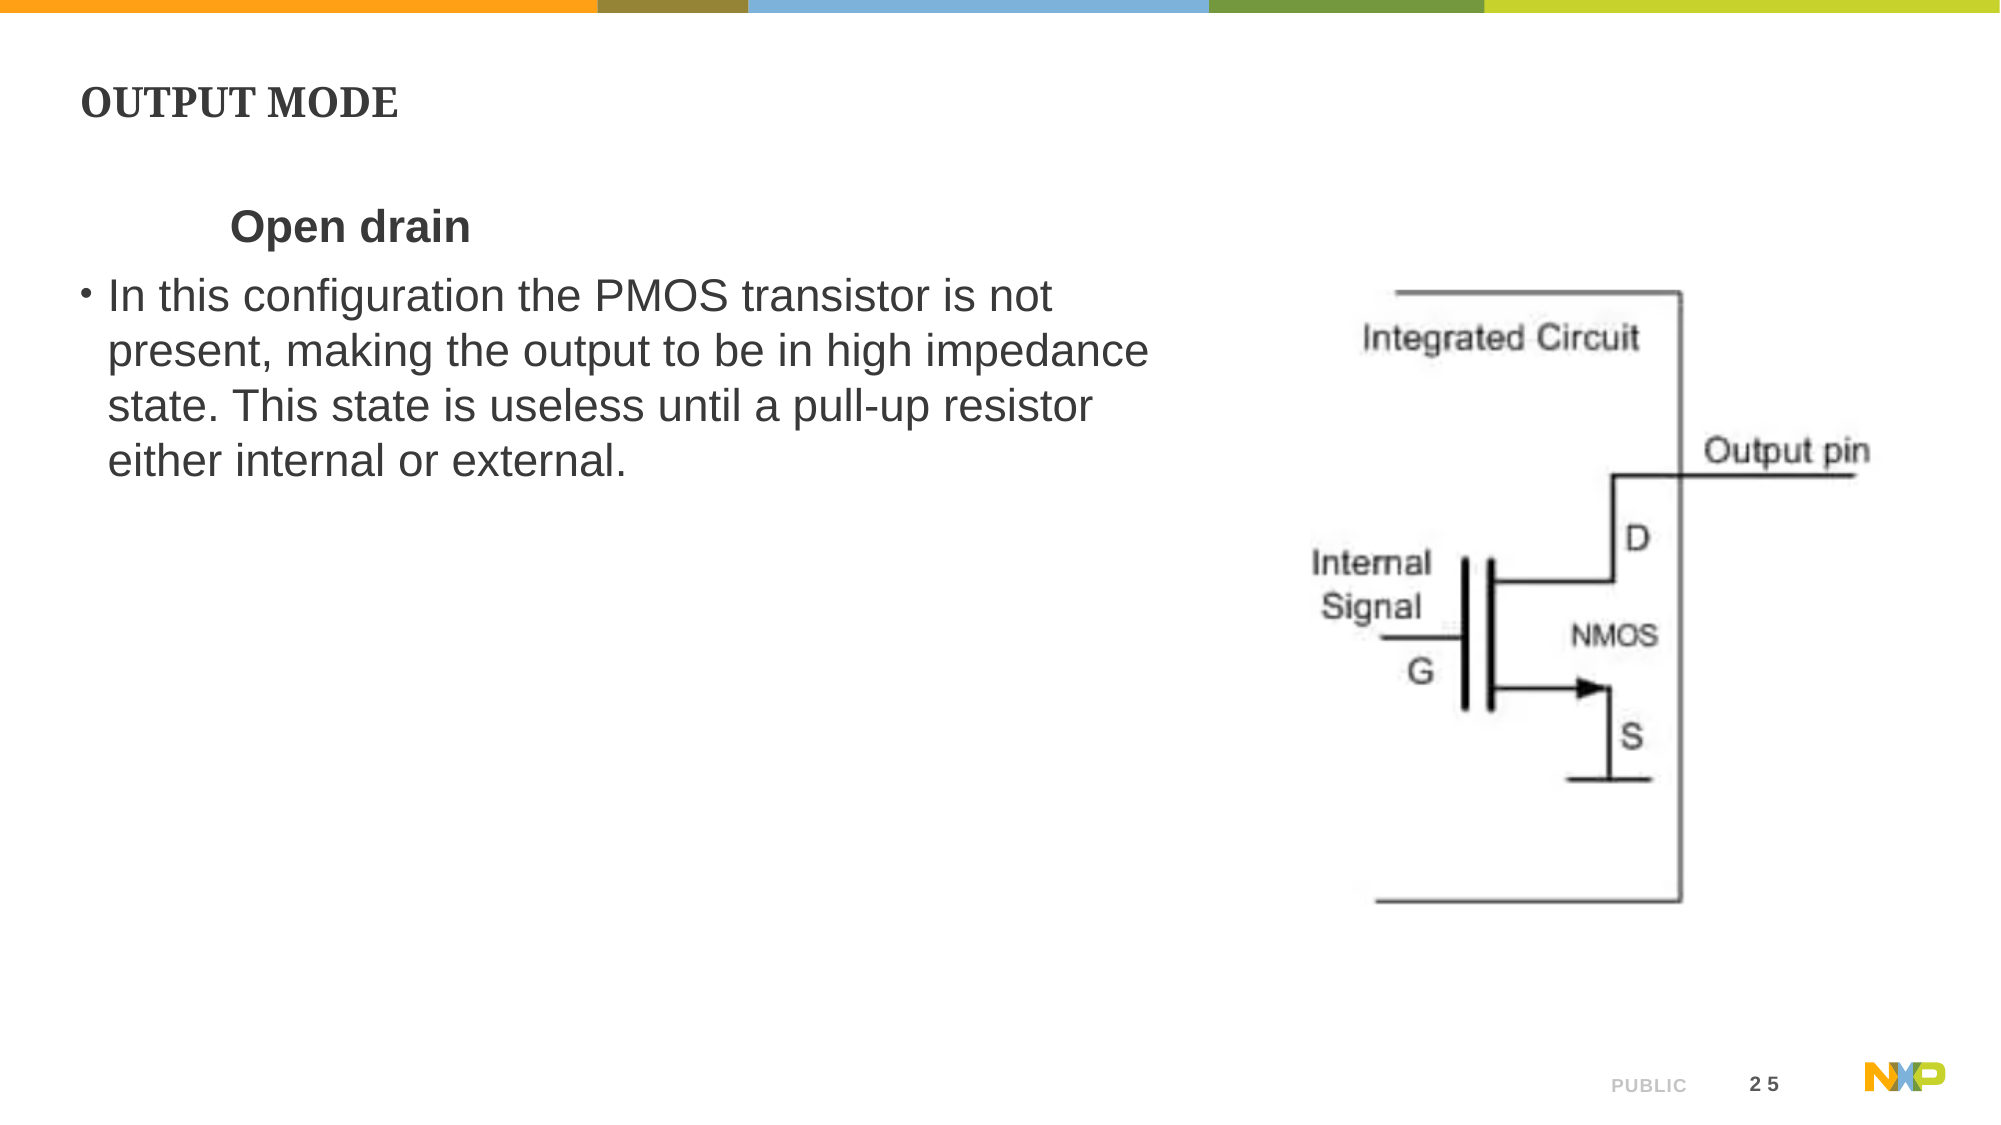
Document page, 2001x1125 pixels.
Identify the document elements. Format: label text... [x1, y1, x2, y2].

picture [1215, 262, 1971, 942]
list Open drain In this configuration the PMOS transistor is not present, making the output to be in high impedance state. This state is useless until a pull-up resistor either internal or external. [64, 189, 1216, 955]
title Output Mode [64, 67, 1940, 176]
